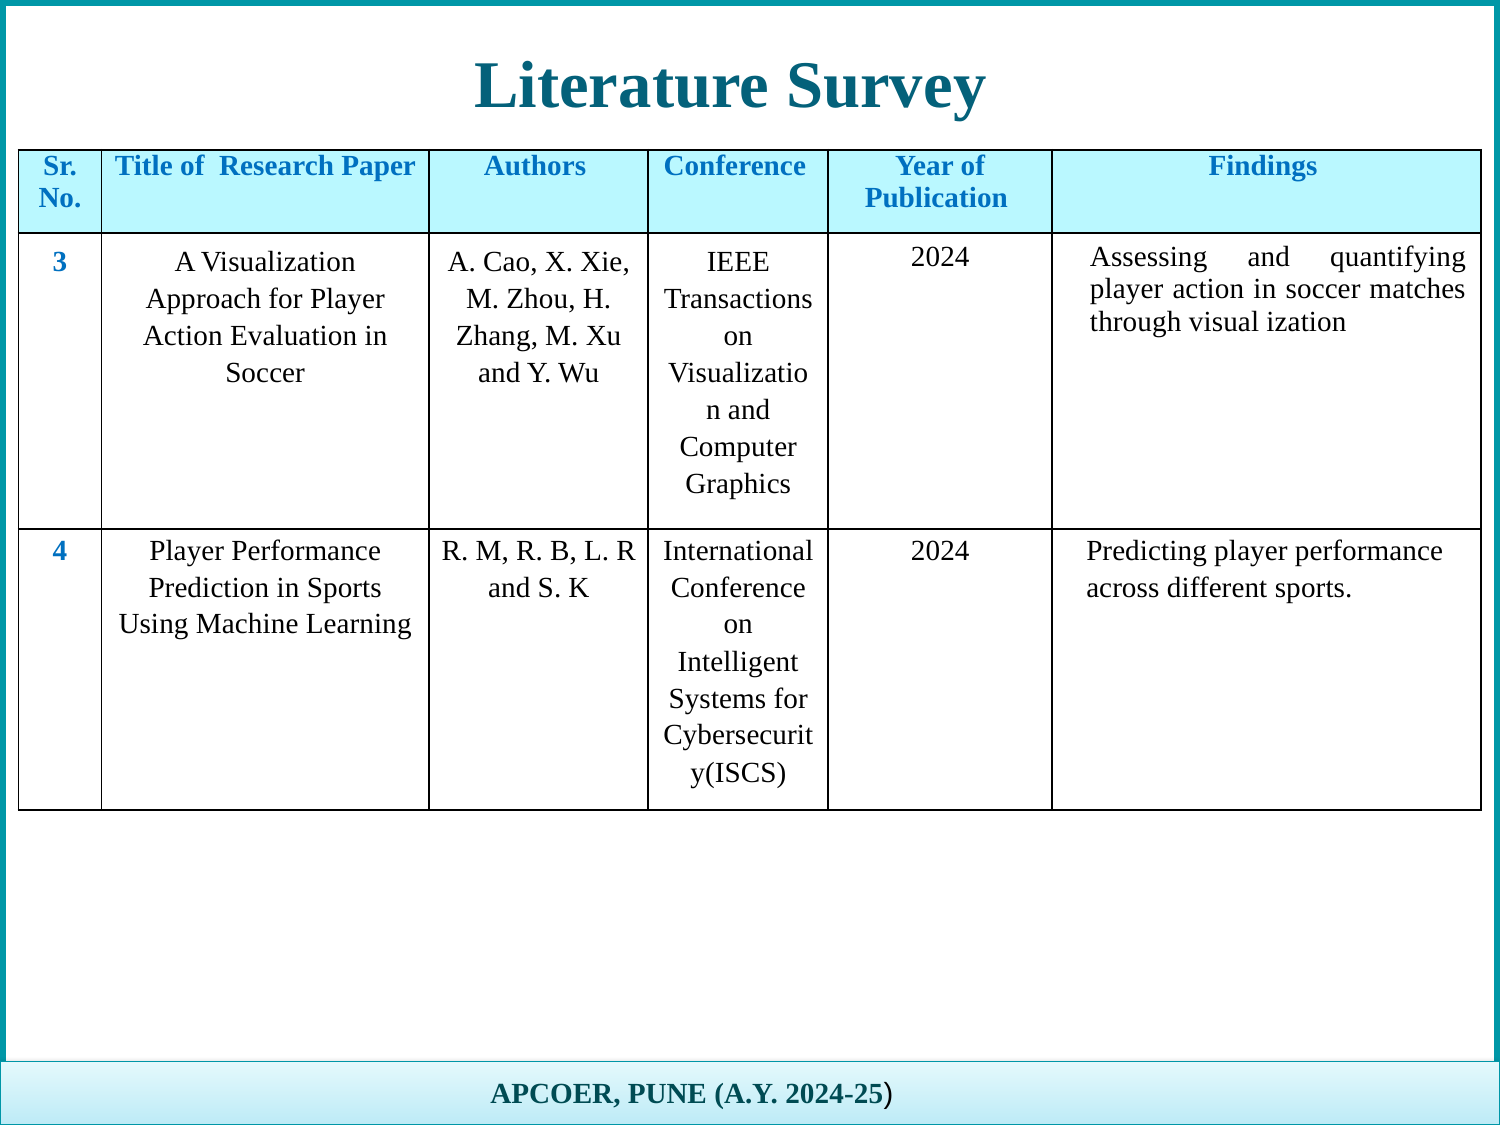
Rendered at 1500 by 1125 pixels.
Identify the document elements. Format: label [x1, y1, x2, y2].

text_box [0, 0, 1500, 1125]
